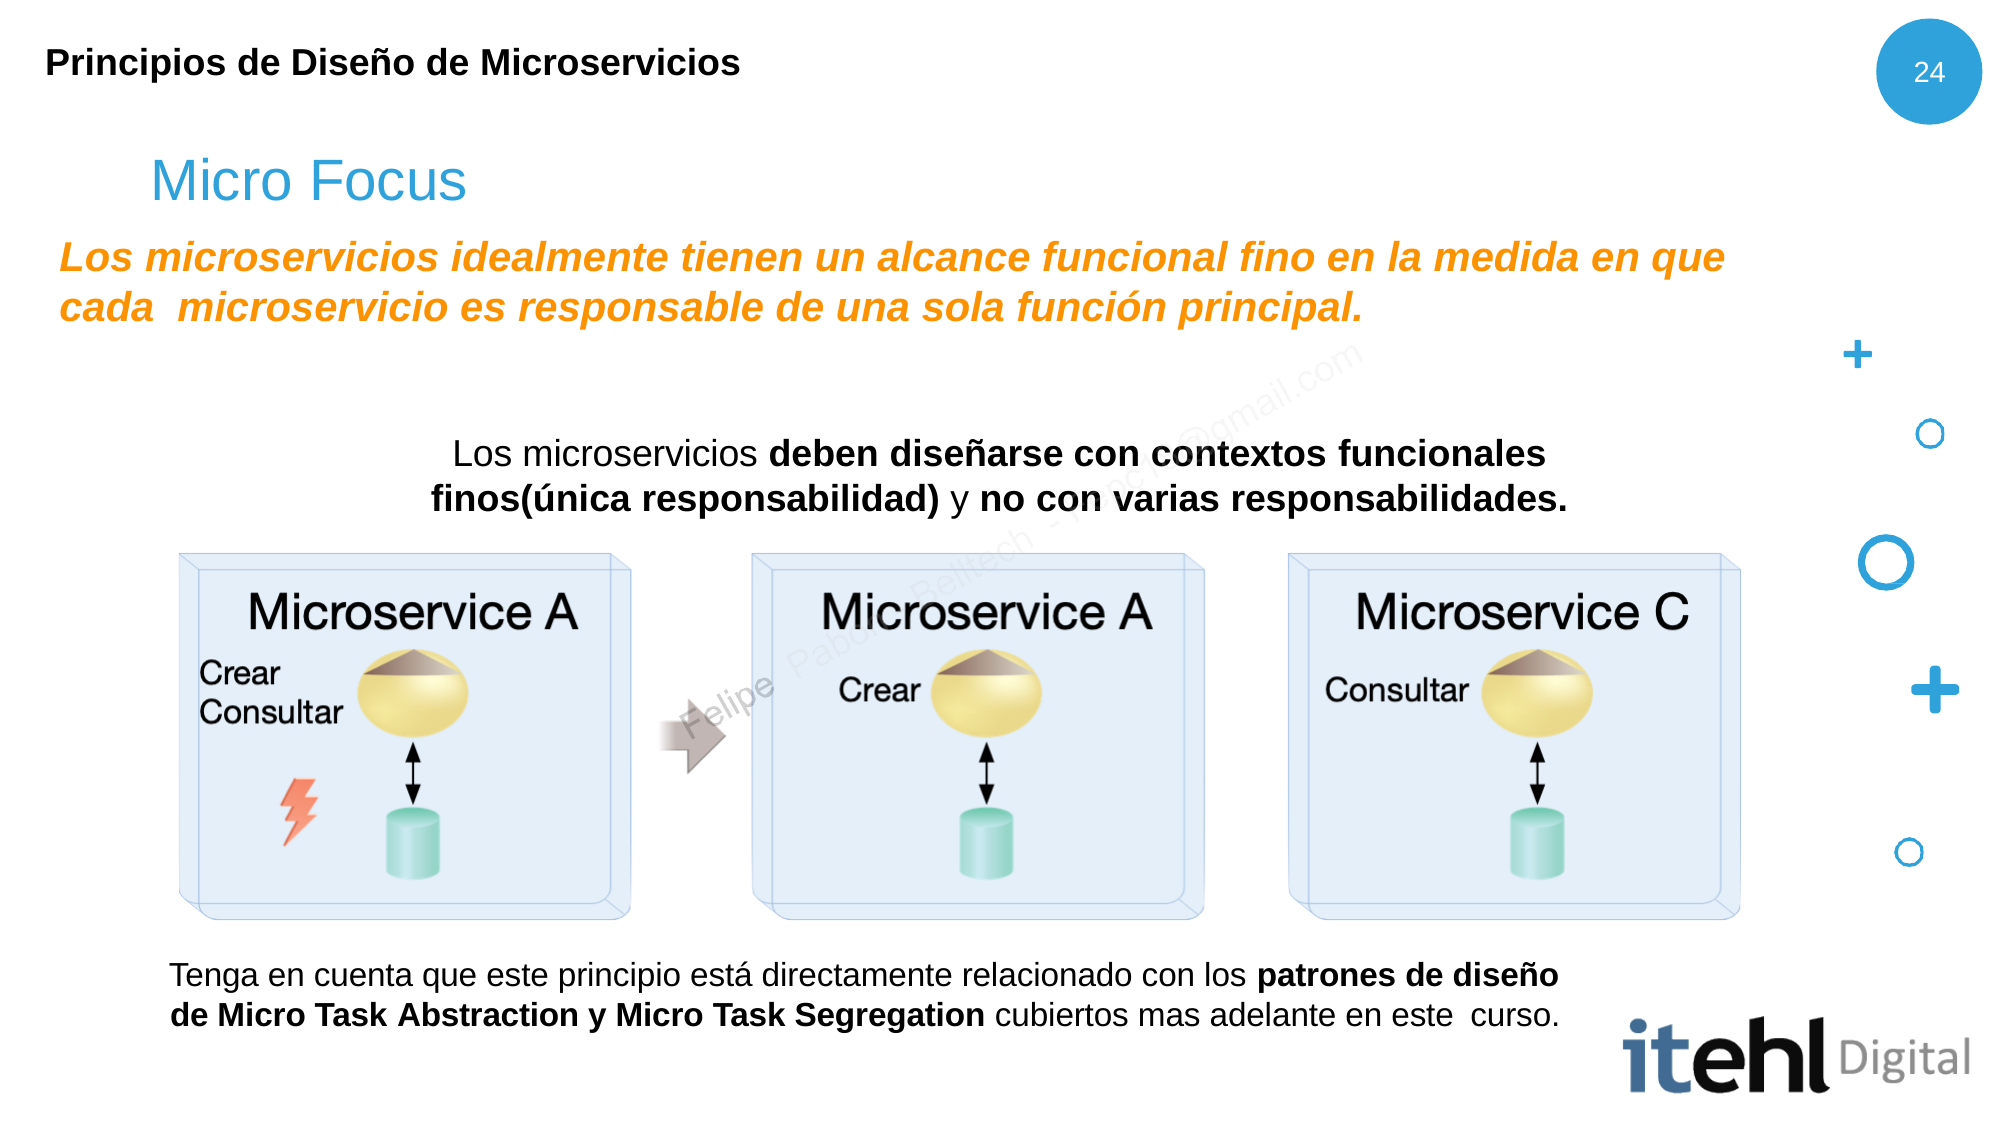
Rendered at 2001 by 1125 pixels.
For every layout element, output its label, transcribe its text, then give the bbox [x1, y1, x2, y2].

text_box 24 [1911, 50, 1948, 88]
text_box [1622, 1016, 1970, 1094]
text_box [1049, 345, 1363, 528]
text_box [1843, 339, 1872, 369]
text_box [1894, 837, 1924, 867]
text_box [178, 529, 1742, 921]
text_box Los microservicios idealmente tienen un alcance funcional fino en la medida en que cada microservicio es responsable de una sola función principal. Los microservicios deben diseñarse con contextos funcionales finos(única responsabilidad) y no con varias responsabilidades. [57, 227, 1832, 519]
text_box [1911, 665, 1960, 714]
text_box Principios de Diseño de Microservicios [43, 35, 745, 83]
text_box Tenga en cuenta que este principio está directamente relacionado con los patrones de diseño de Micro Task Abstraction y Micro Task Segregation cubiertos mas adelante en este curso. [166, 951, 1577, 1034]
text_box [1857, 534, 1915, 591]
text_box [1915, 418, 1945, 449]
title Micro Focus [148, 140, 471, 227]
